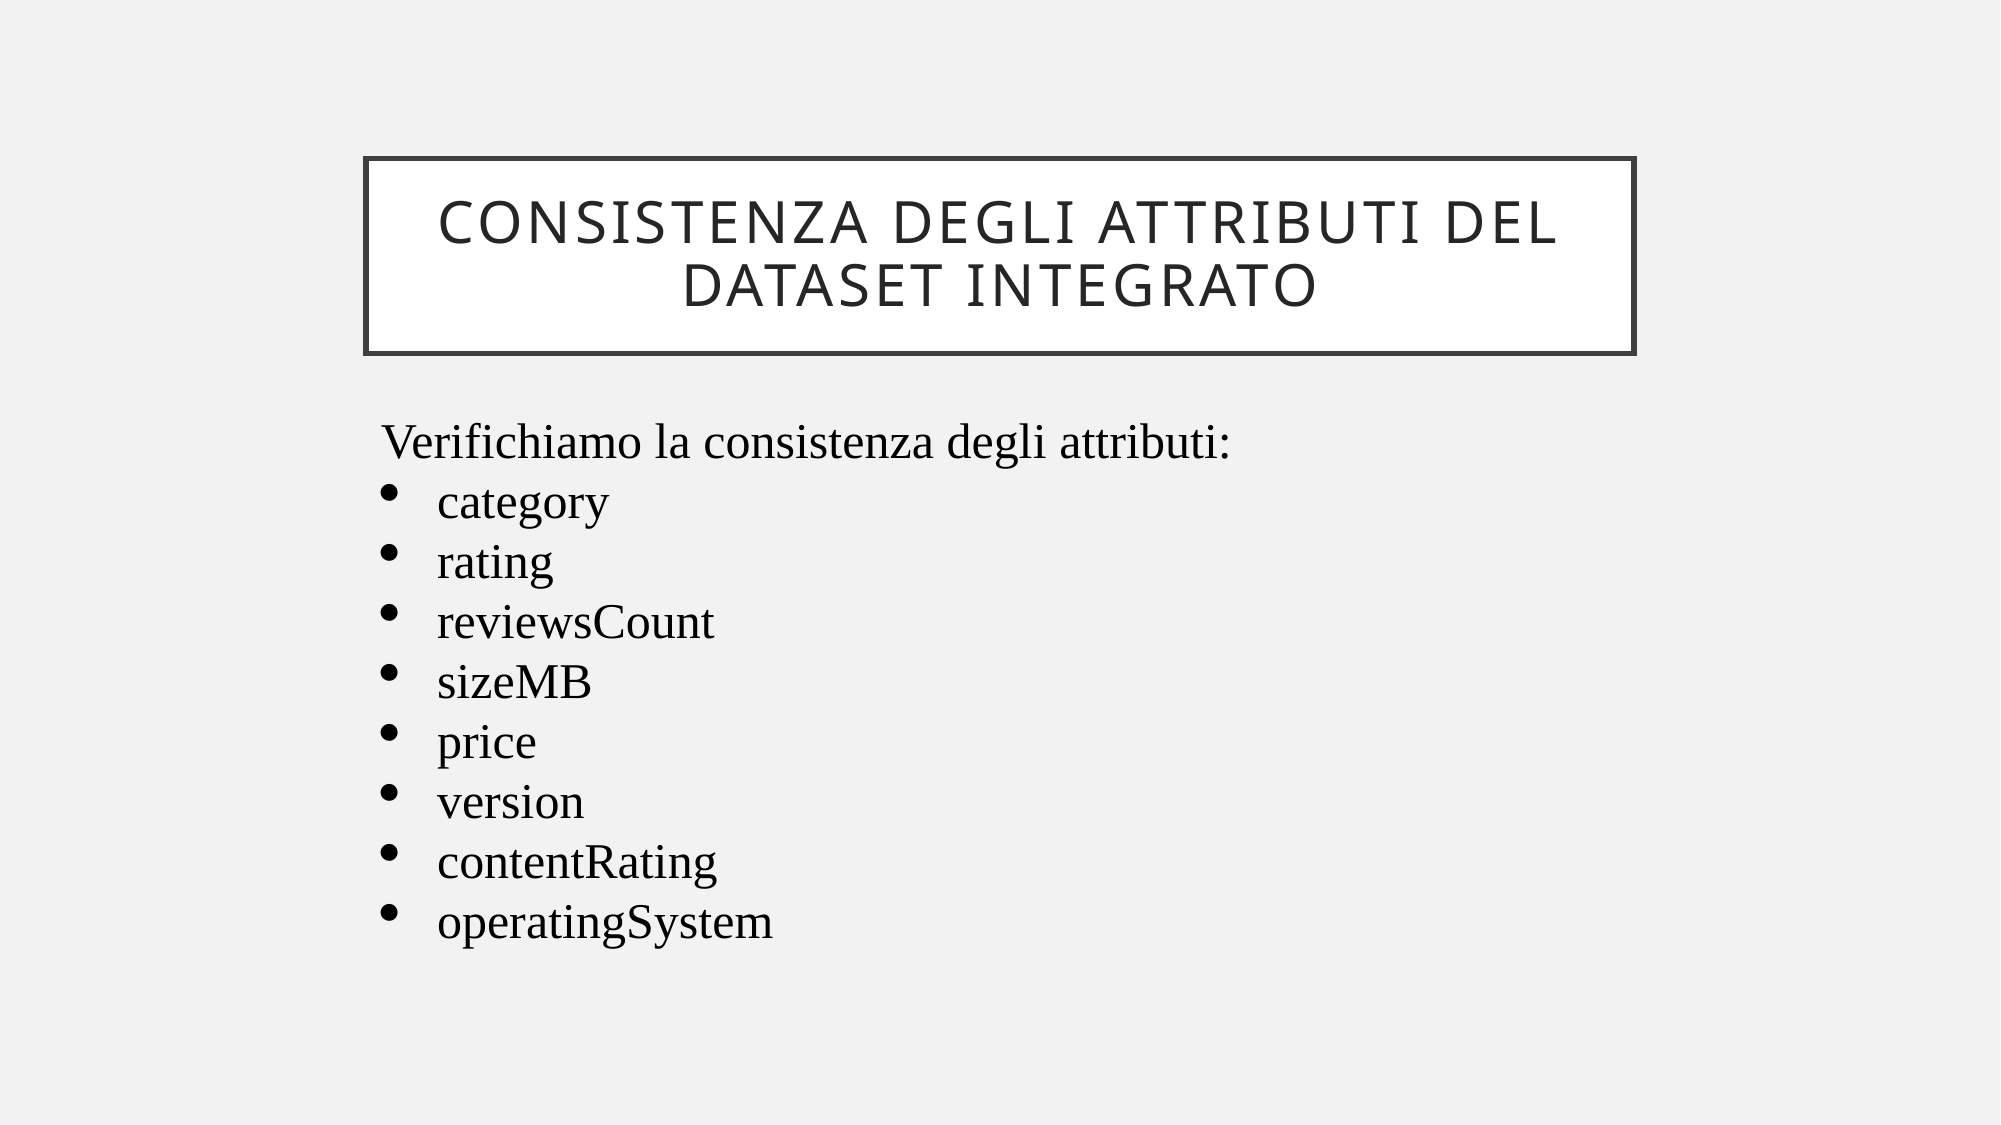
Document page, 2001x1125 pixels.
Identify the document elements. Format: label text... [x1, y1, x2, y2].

text_box Verifichiamo la consistenza degli attributi: category rating reviewsCount sizeMB price version contentRating operatingSystem [366, 400, 1634, 956]
title Consistenza degli attributi del dataset integrato [363, 156, 1637, 356]
